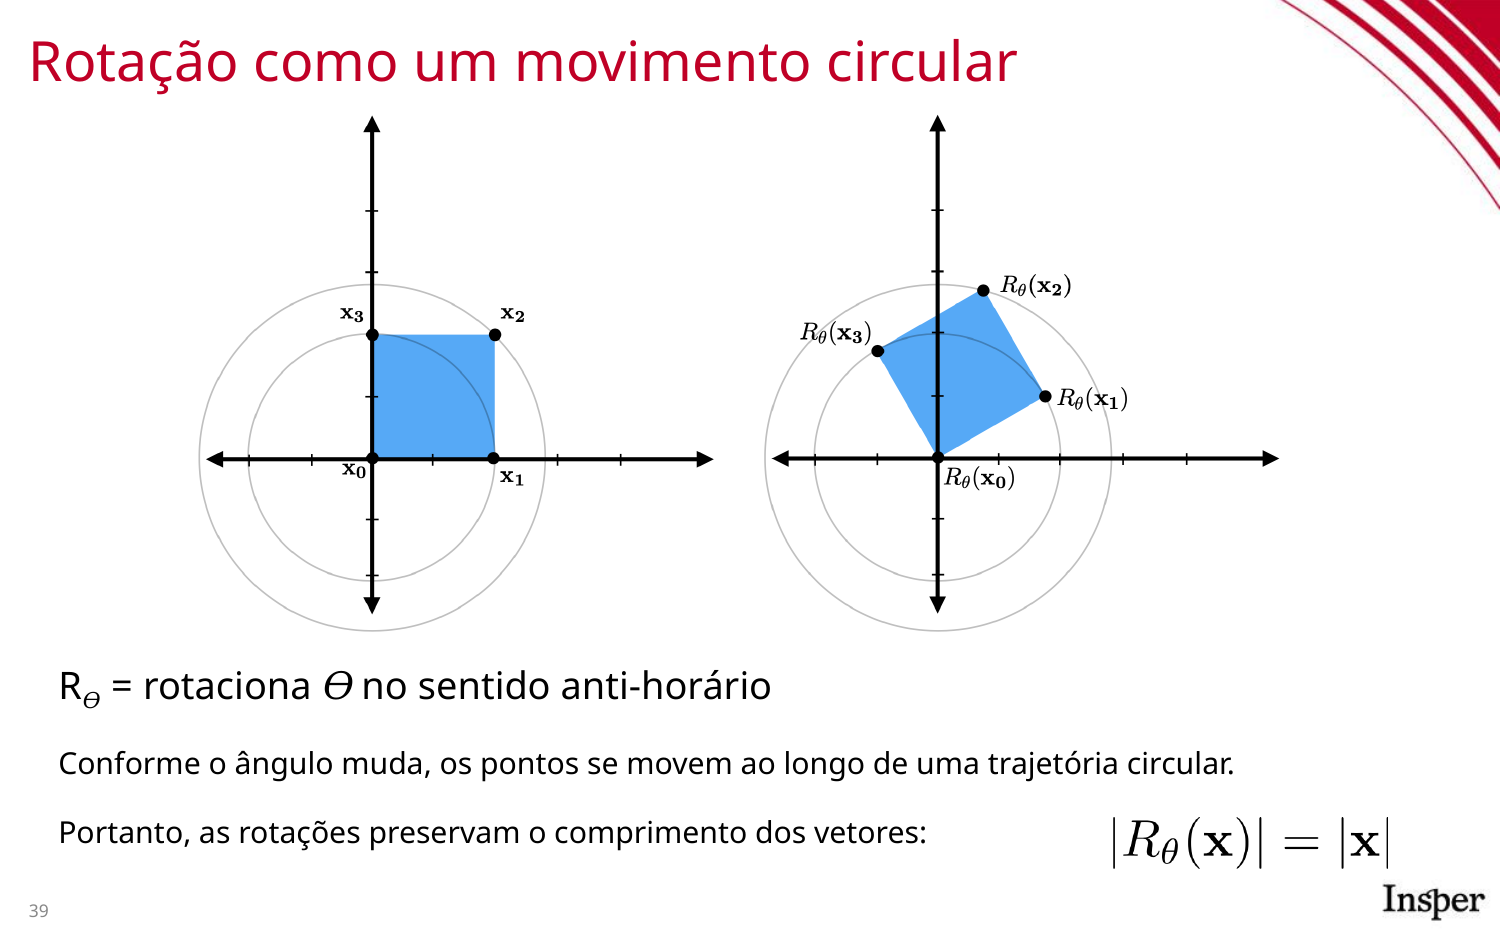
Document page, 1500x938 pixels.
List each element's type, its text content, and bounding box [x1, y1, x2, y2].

slide_number 39 [0, 887, 78, 938]
list R𝛳 = rotaciona 𝛳 no sentido anti-horário Conforme o ângulo muda, os pontos se movem ao longo de uma trajetória circular. Portanto, as rotações preservam o comprimento dos vetores: [43, 653, 1480, 858]
picture [182, 0, 1500, 938]
title Rotação como um movimento circular [13, 18, 1397, 104]
